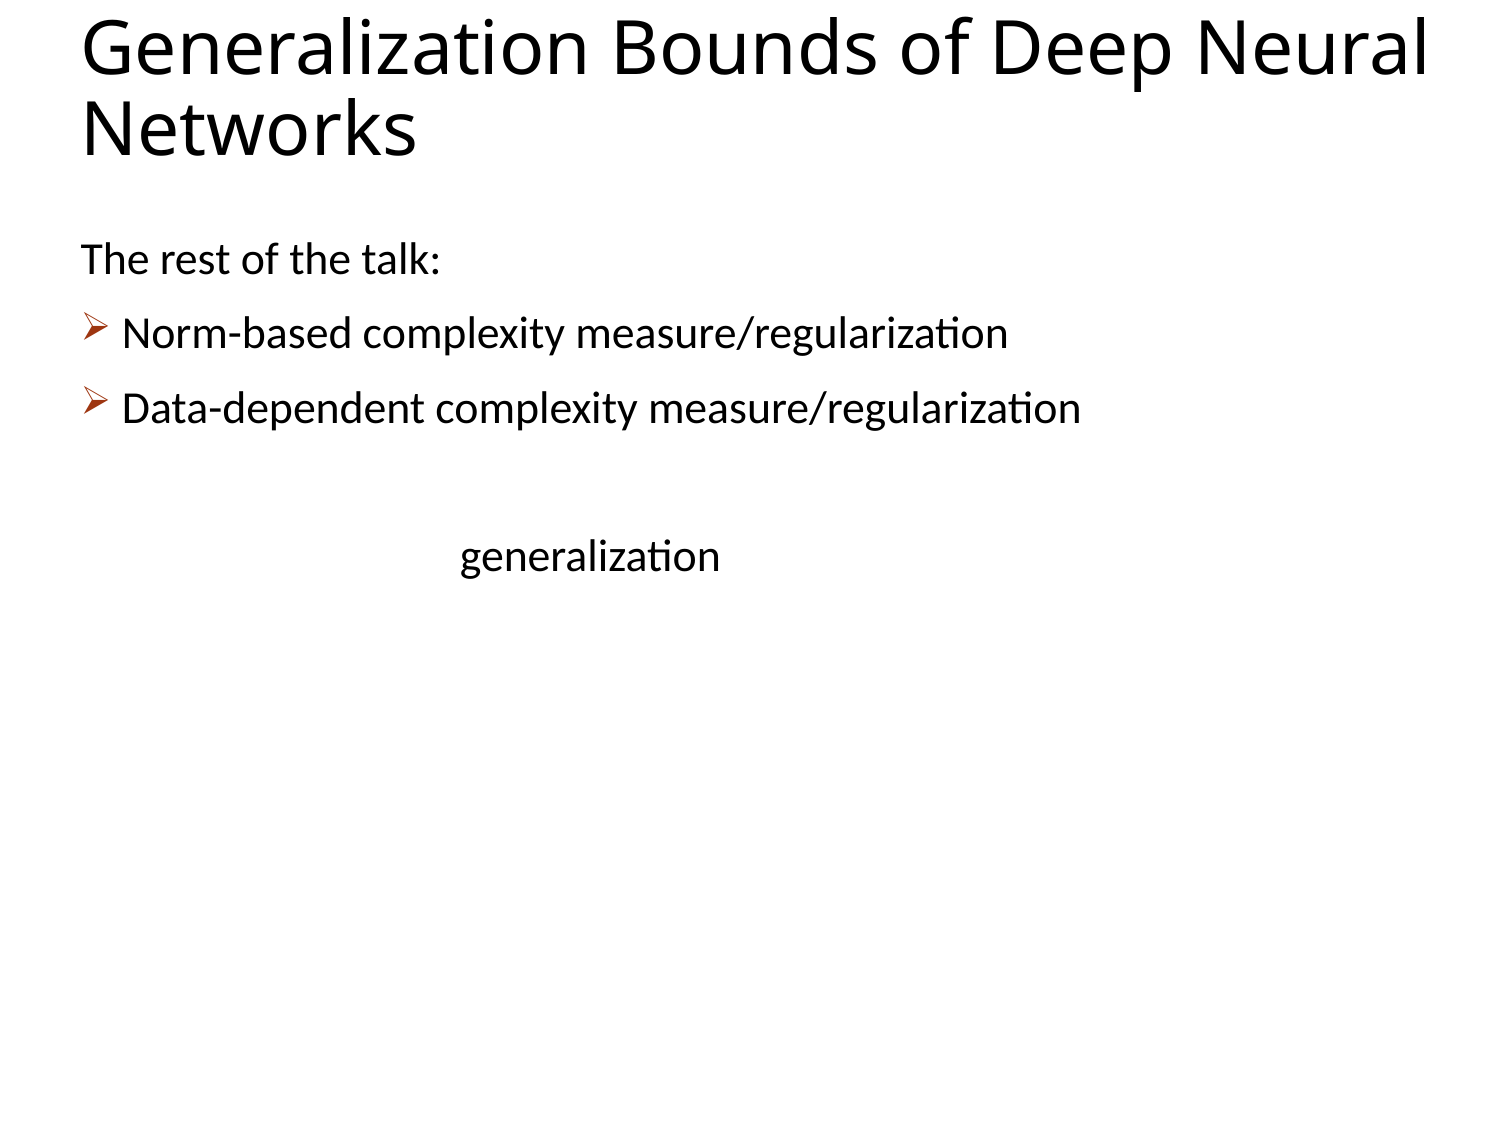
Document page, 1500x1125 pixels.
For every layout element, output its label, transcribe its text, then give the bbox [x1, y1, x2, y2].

title Generalization Bounds of Deep Neural Networks [65, 10, 1471, 172]
